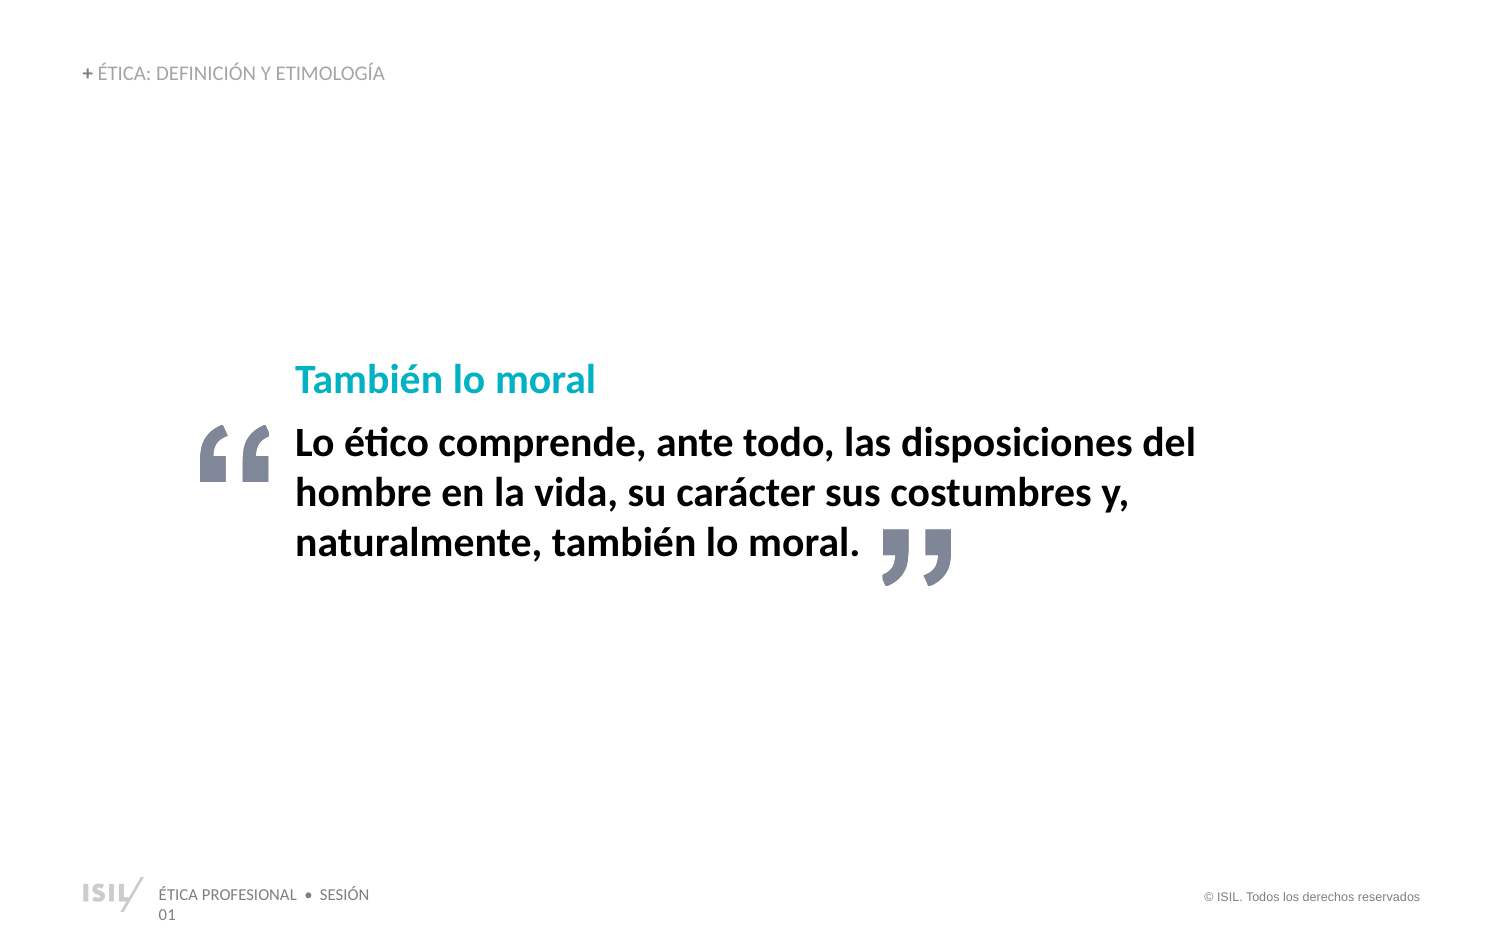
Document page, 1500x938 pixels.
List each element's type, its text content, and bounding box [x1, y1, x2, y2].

text_box + ÉTICA: DEFINICIÓN Y ETIMOLOGÍA [82, 62, 482, 85]
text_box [200, 351, 1205, 586]
